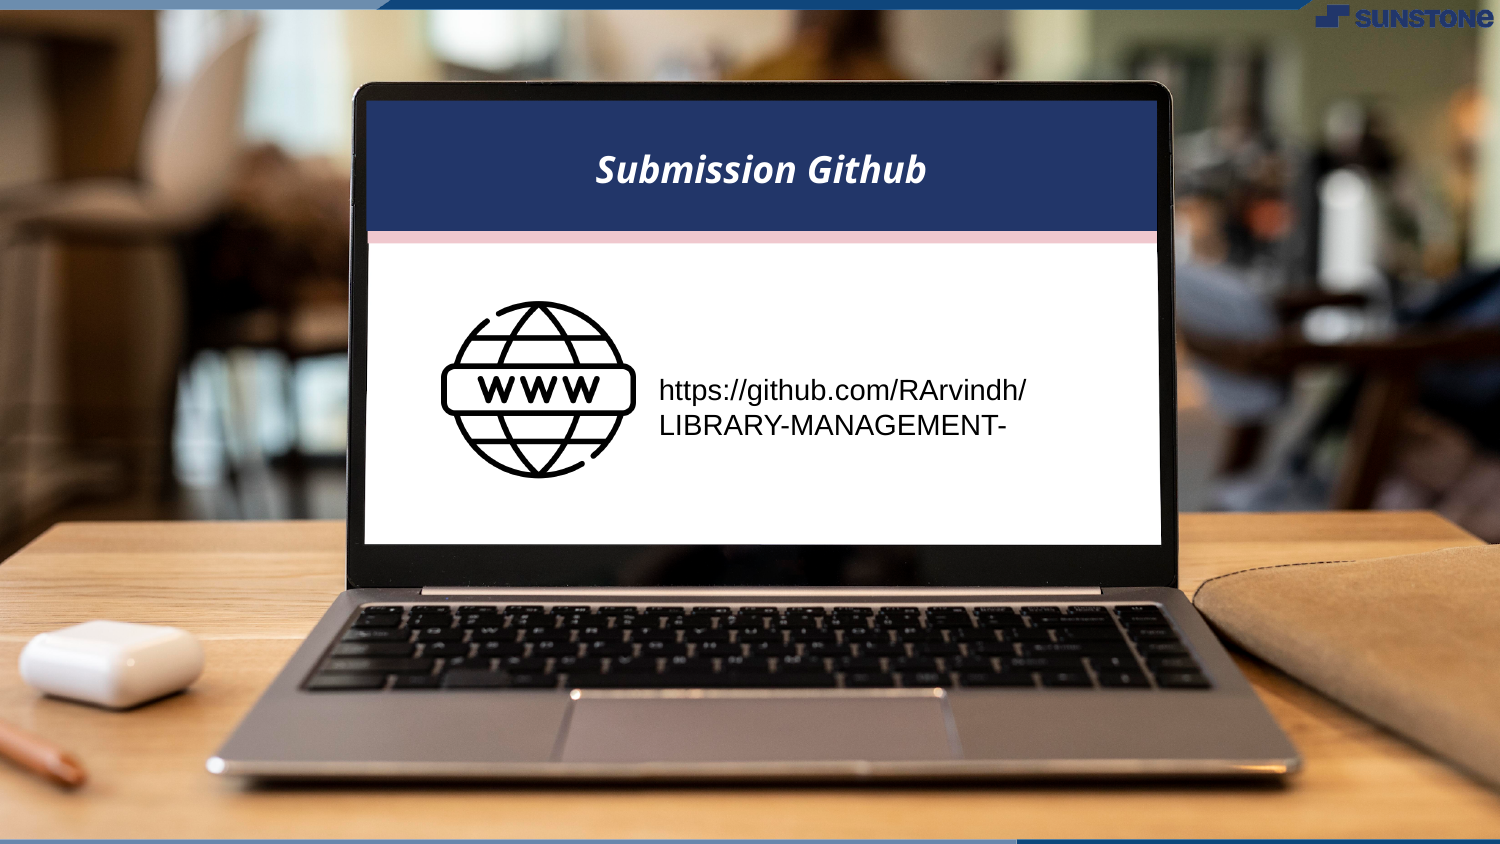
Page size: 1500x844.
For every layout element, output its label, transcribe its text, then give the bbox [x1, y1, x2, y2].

text_box https://github.com/RArvindh/LIBRARY-MANAGEMENT- [644, 364, 1146, 449]
list Submission Github [432, 131, 1091, 206]
picture [0, 0, 1500, 844]
